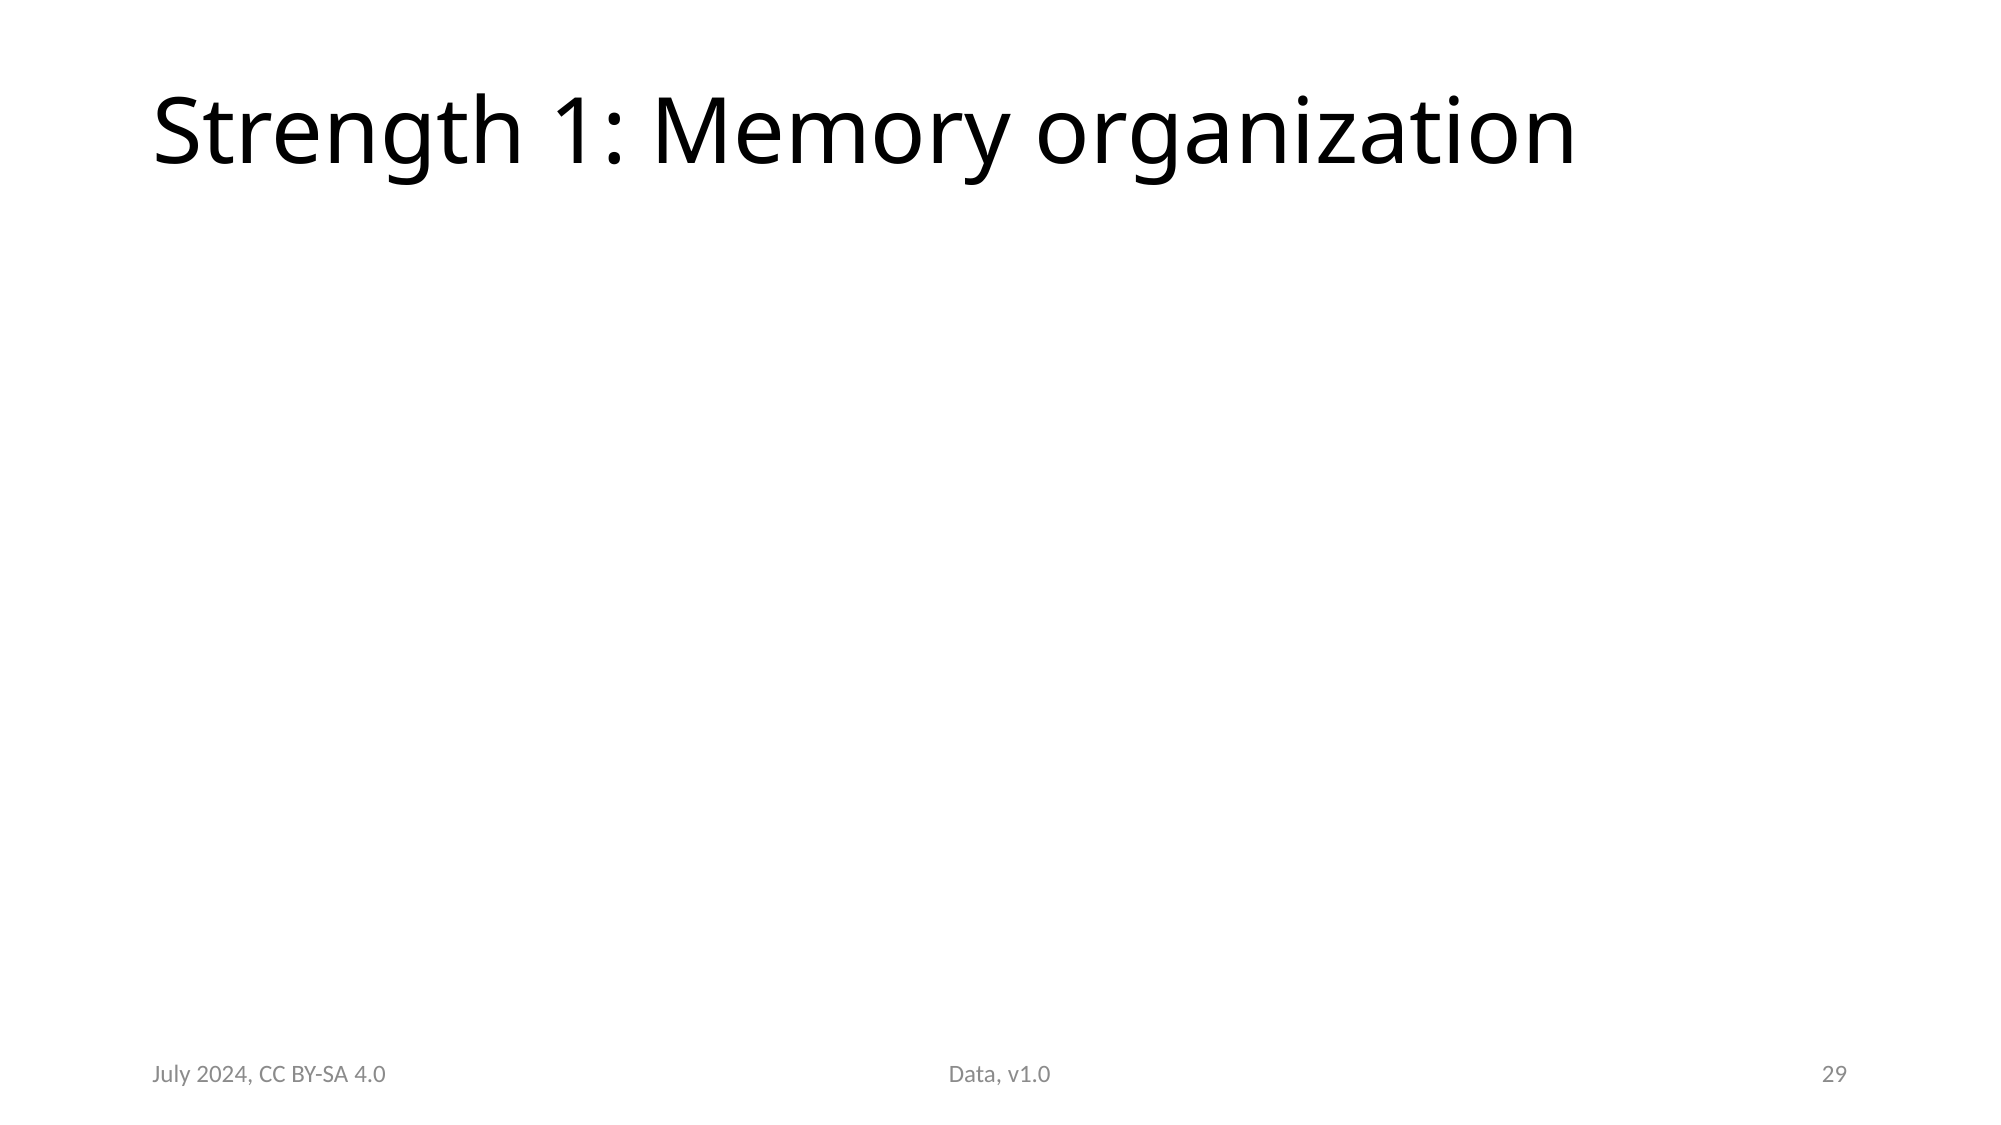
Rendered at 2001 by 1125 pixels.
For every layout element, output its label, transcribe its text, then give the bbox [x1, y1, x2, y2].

footer Data, v1.0 [662, 1042, 1338, 1103]
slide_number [137, 1042, 588, 1103]
title Strength 1: Memory organization [137, 59, 1863, 209]
slide_number 29 [1412, 1042, 1863, 1103]
